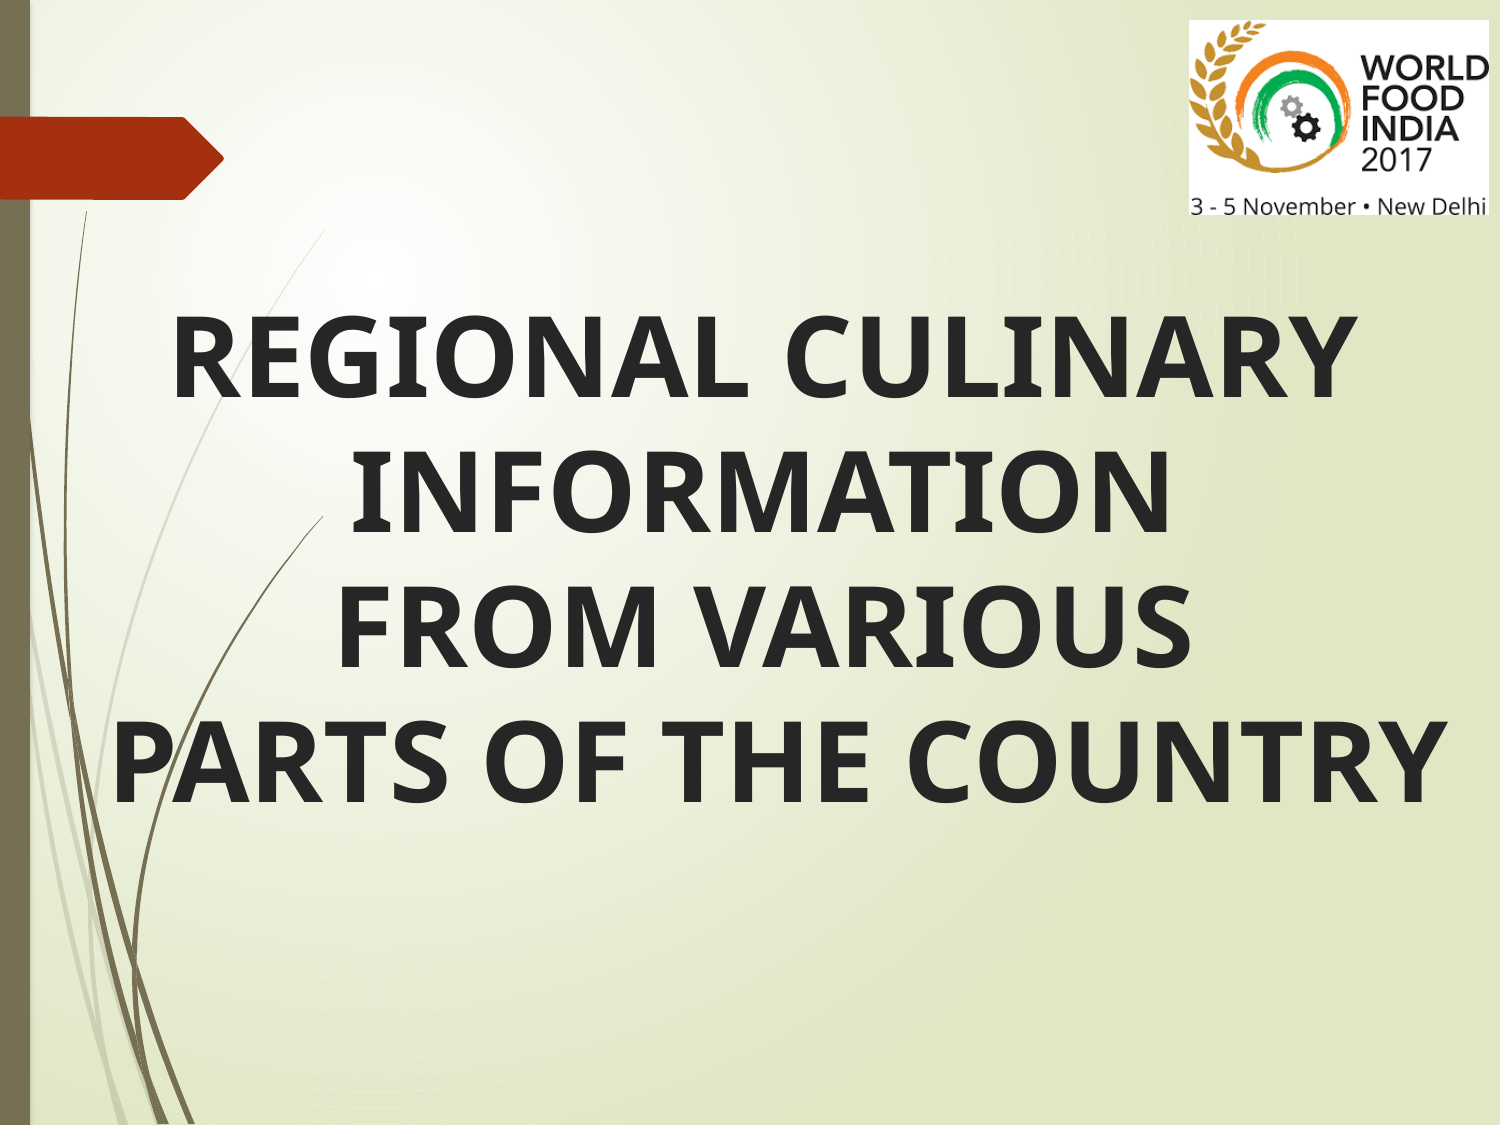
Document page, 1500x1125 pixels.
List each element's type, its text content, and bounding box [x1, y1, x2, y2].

text_box REGIONAL CULINARY INFORMATION FROM VARIOUS PARTS OF THE COUNTRY [92, 277, 1465, 833]
picture [1188, 19, 1489, 215]
